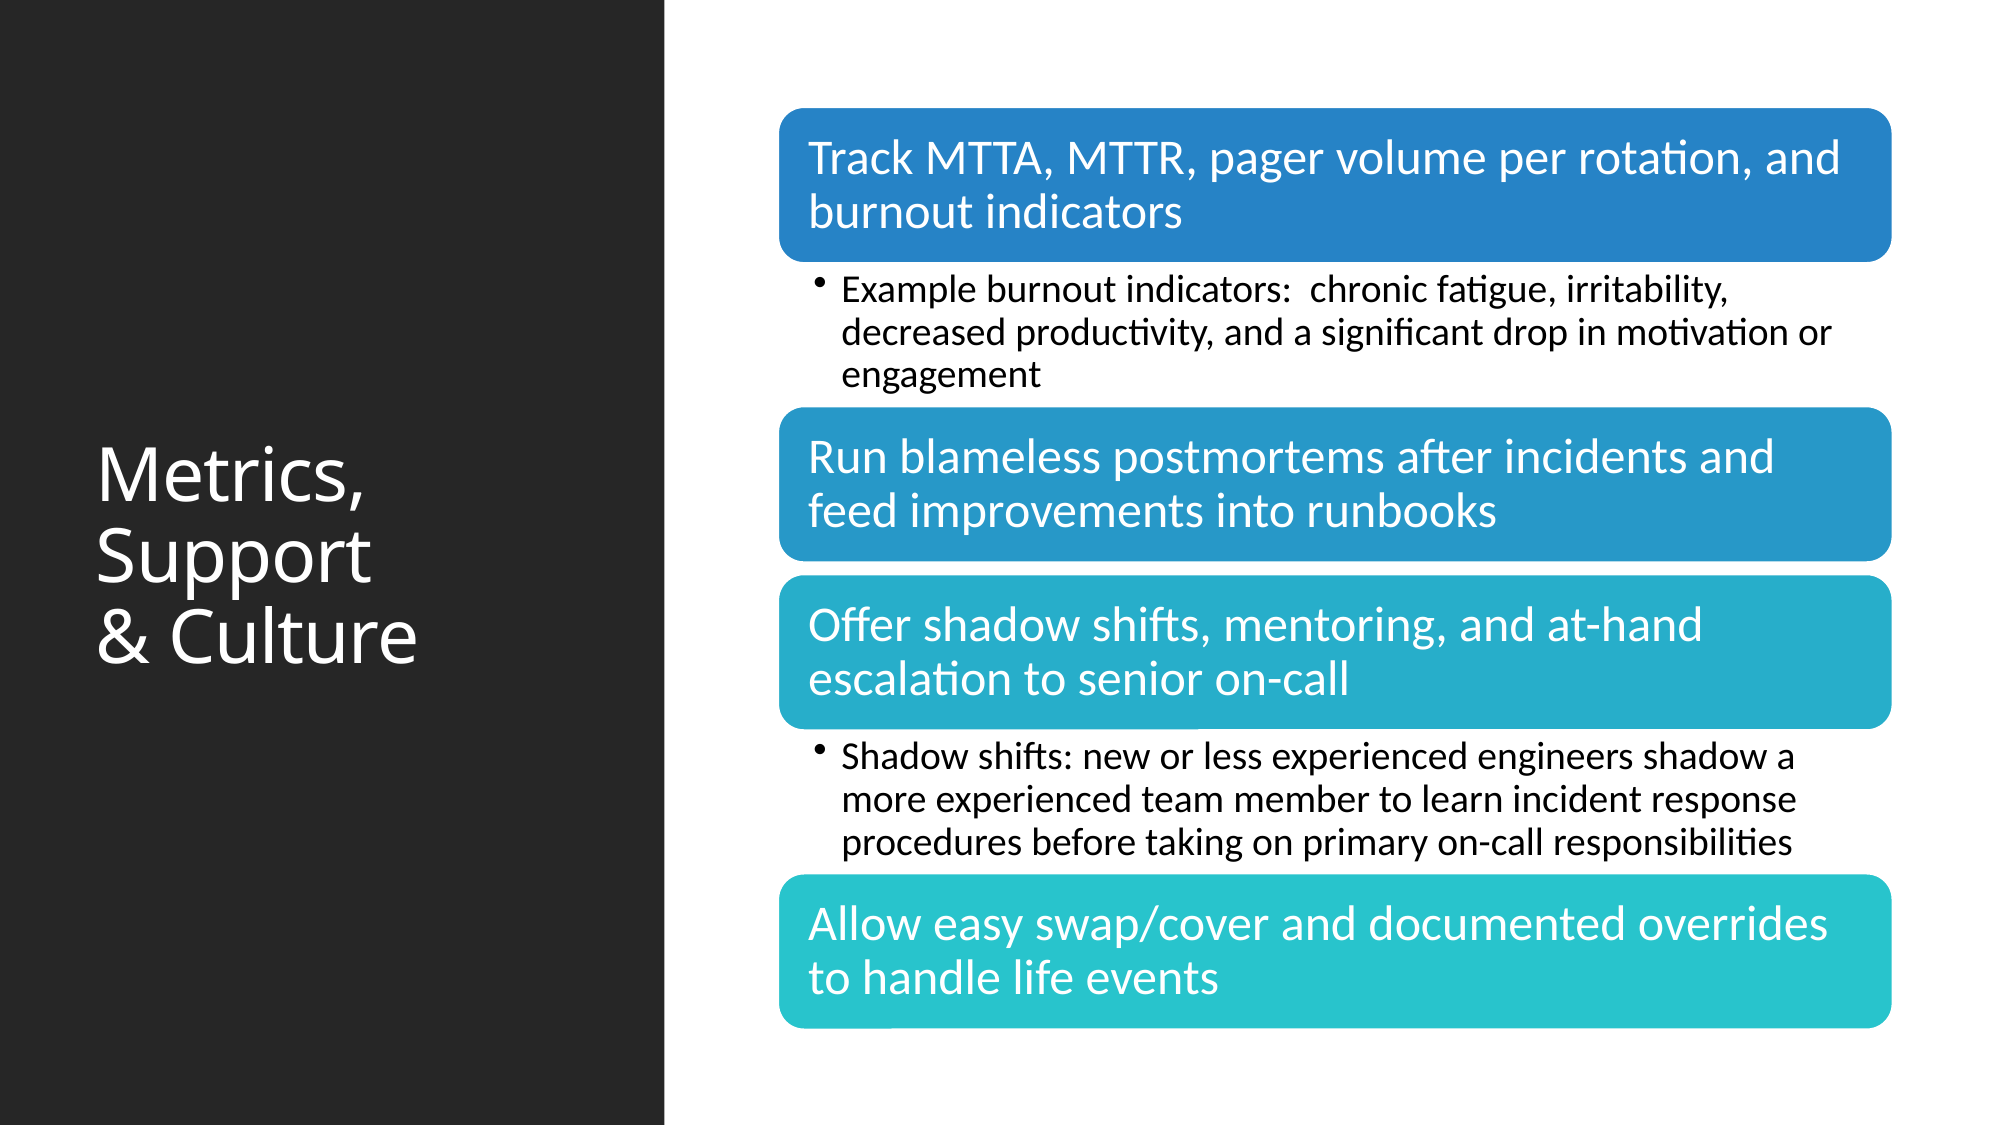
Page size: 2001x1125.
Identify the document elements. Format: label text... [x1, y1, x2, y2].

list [777, 104, 1894, 1033]
text_box [666, 0, 2000, 1125]
text_box [0, 0, 666, 1125]
title Metrics, Support & Culture [80, 84, 587, 1032]
